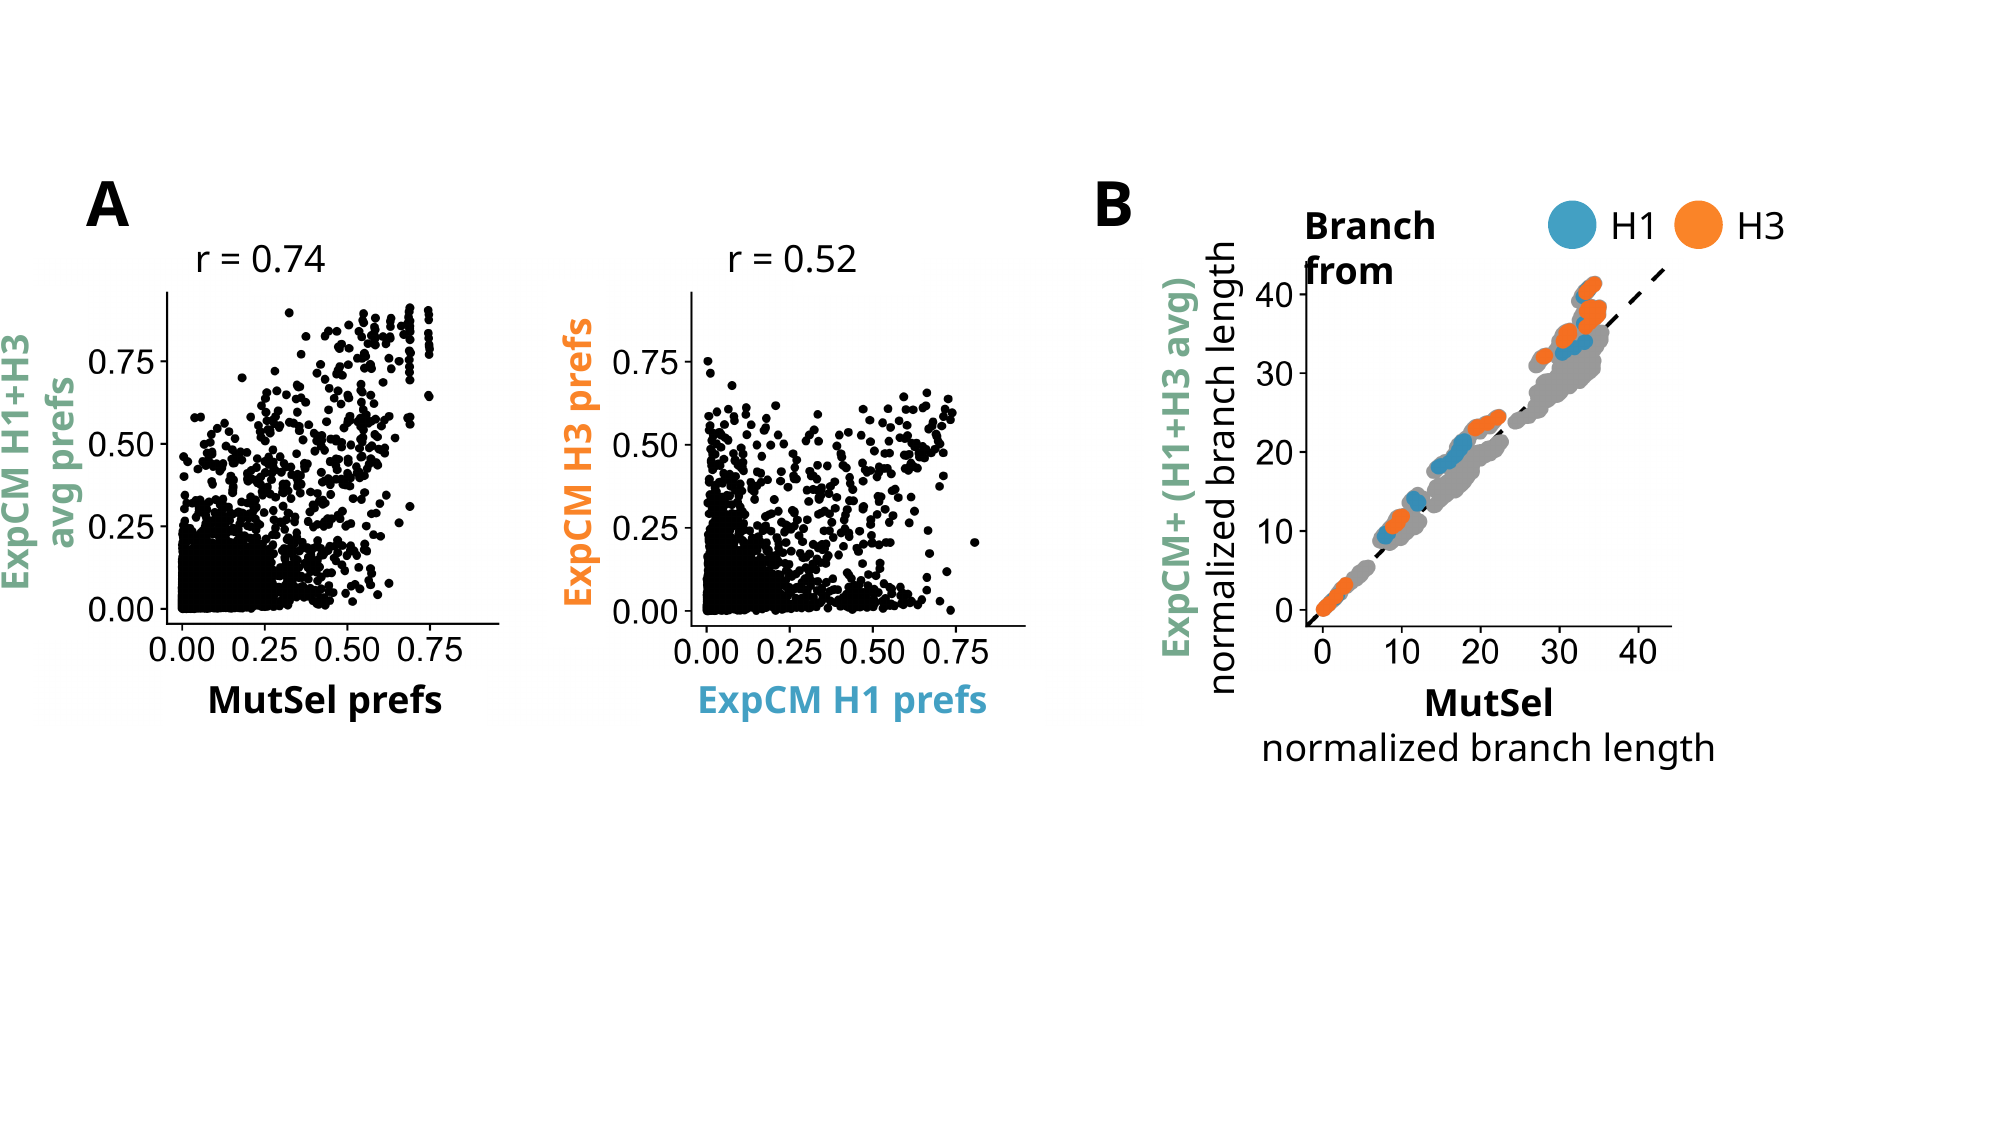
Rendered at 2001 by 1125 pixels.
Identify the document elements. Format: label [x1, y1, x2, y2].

text_box [0, 156, 1814, 778]
